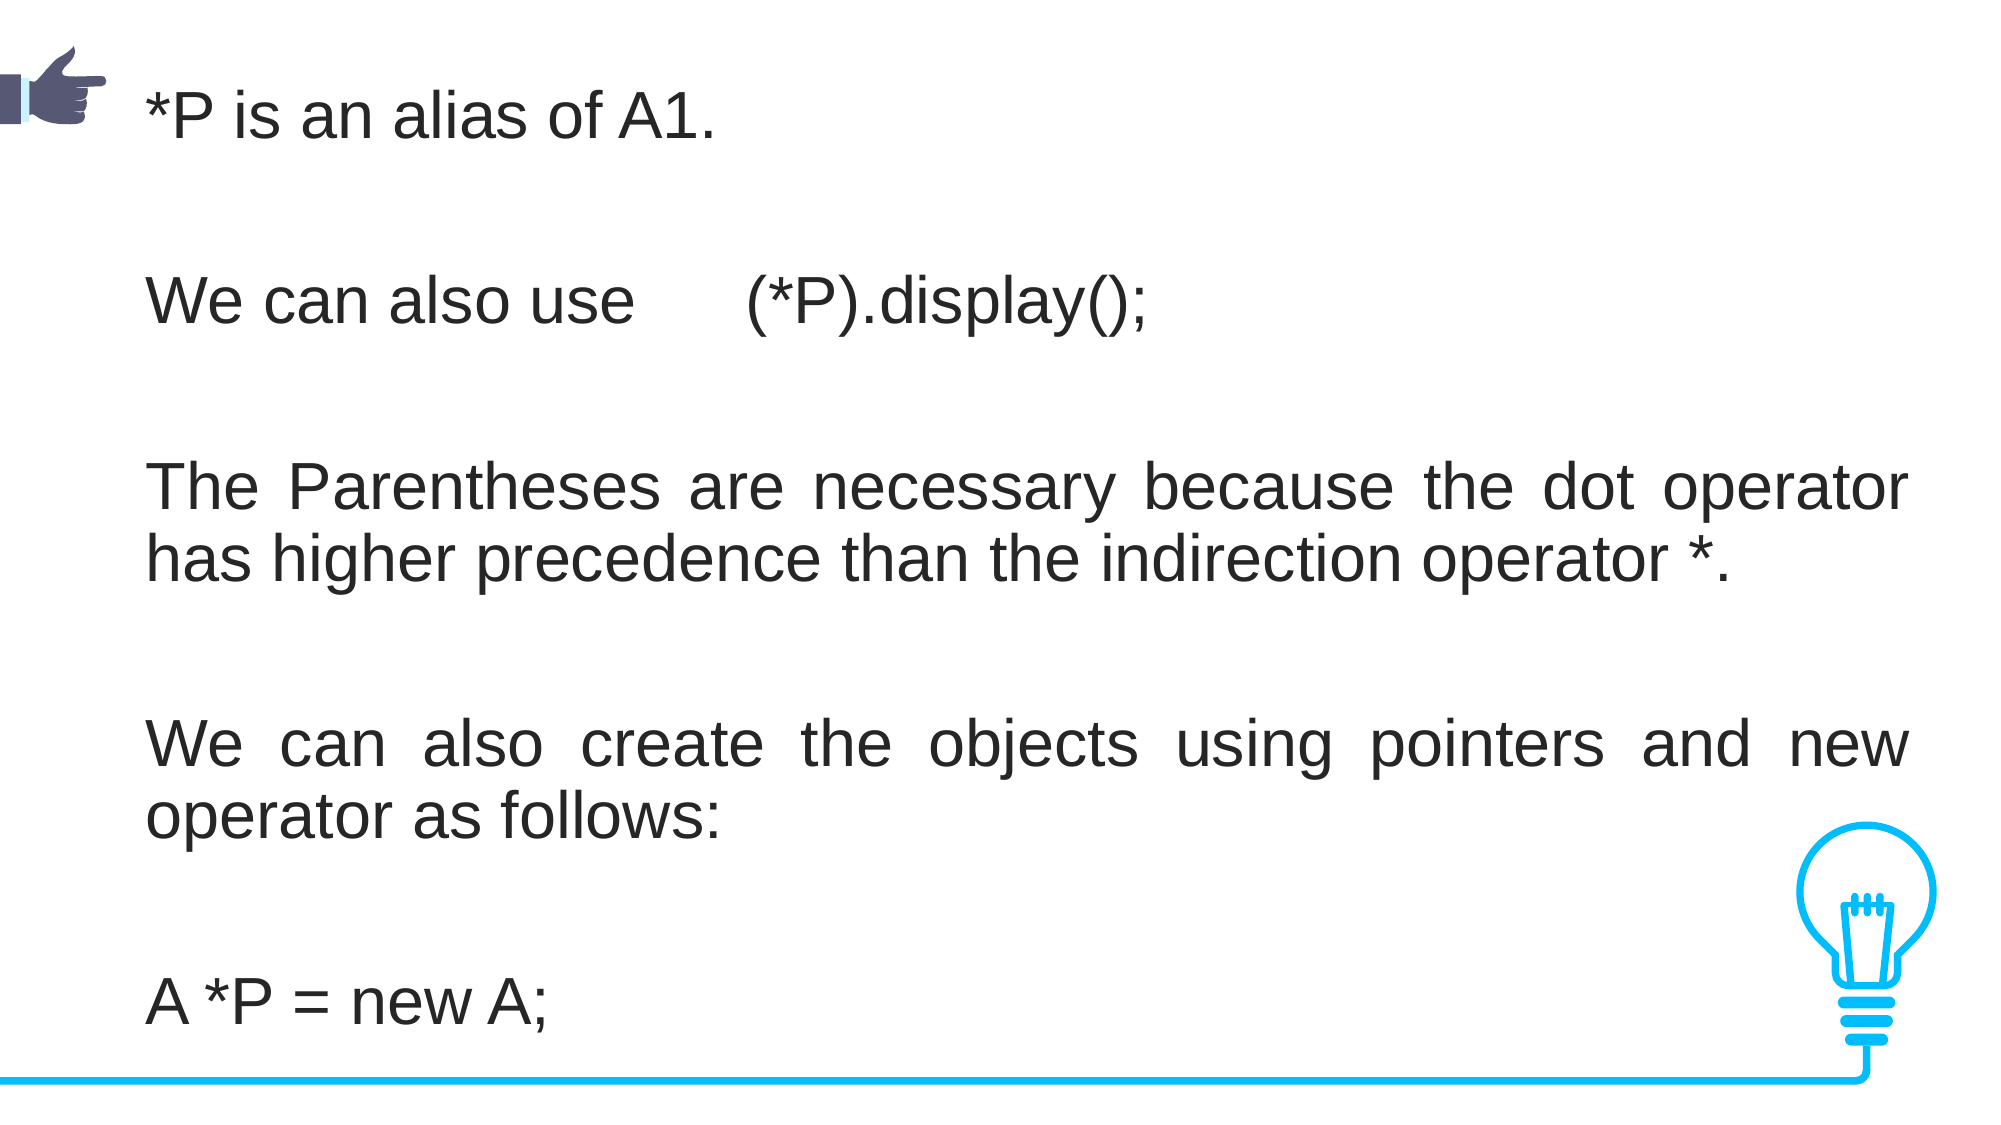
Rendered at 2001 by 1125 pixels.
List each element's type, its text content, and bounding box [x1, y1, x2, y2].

list *P is an alias of A1. We can also use (*P).display(); The Parentheses are necessary because the dot operator has higher precedence than the indirection operator *. We can also create the objects using pointers and new operator as follows: A *P = new A; [130, 46, 1927, 1074]
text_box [0, 46, 107, 125]
